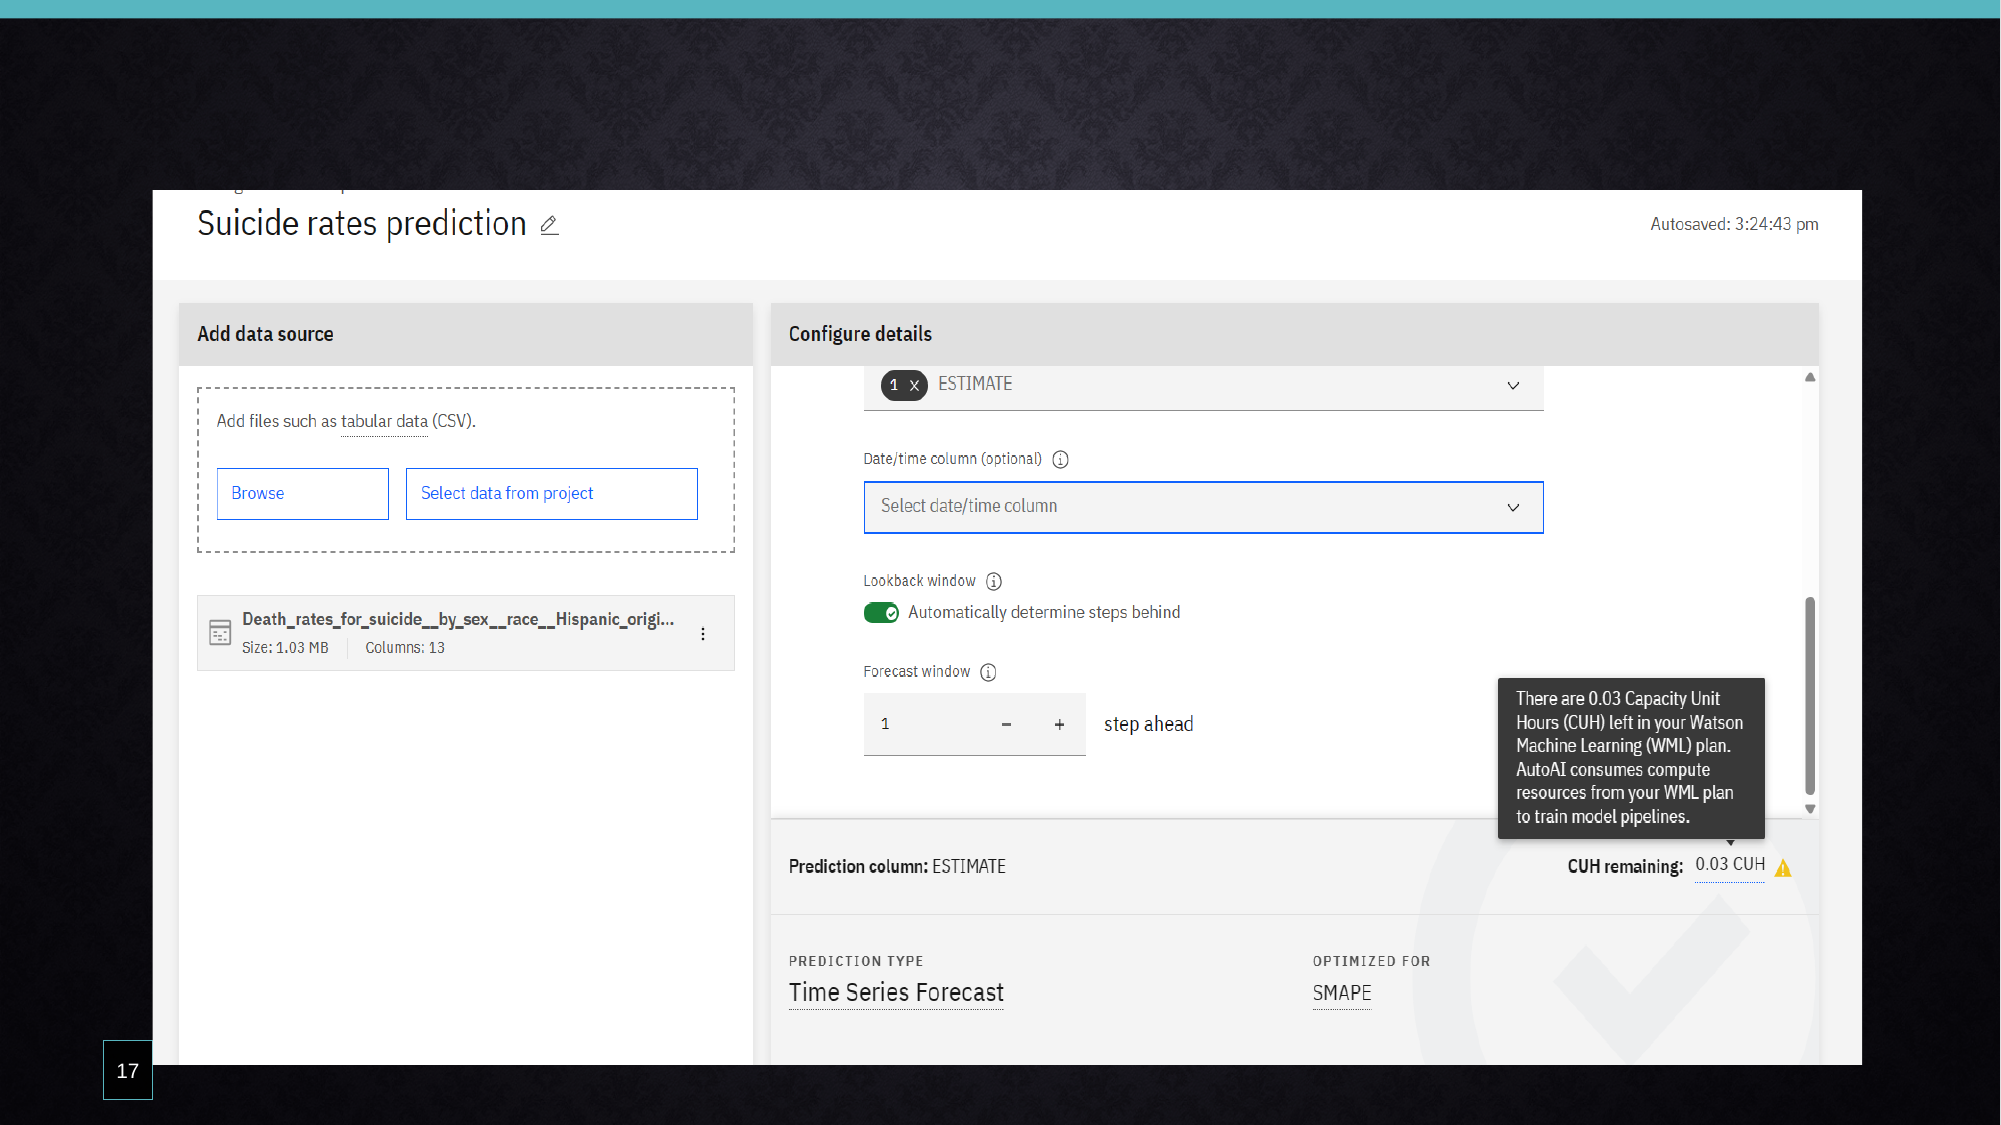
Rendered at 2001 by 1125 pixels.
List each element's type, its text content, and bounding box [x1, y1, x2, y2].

picture [152, 189, 1863, 1066]
slide_number 17 [103, 1040, 153, 1100]
